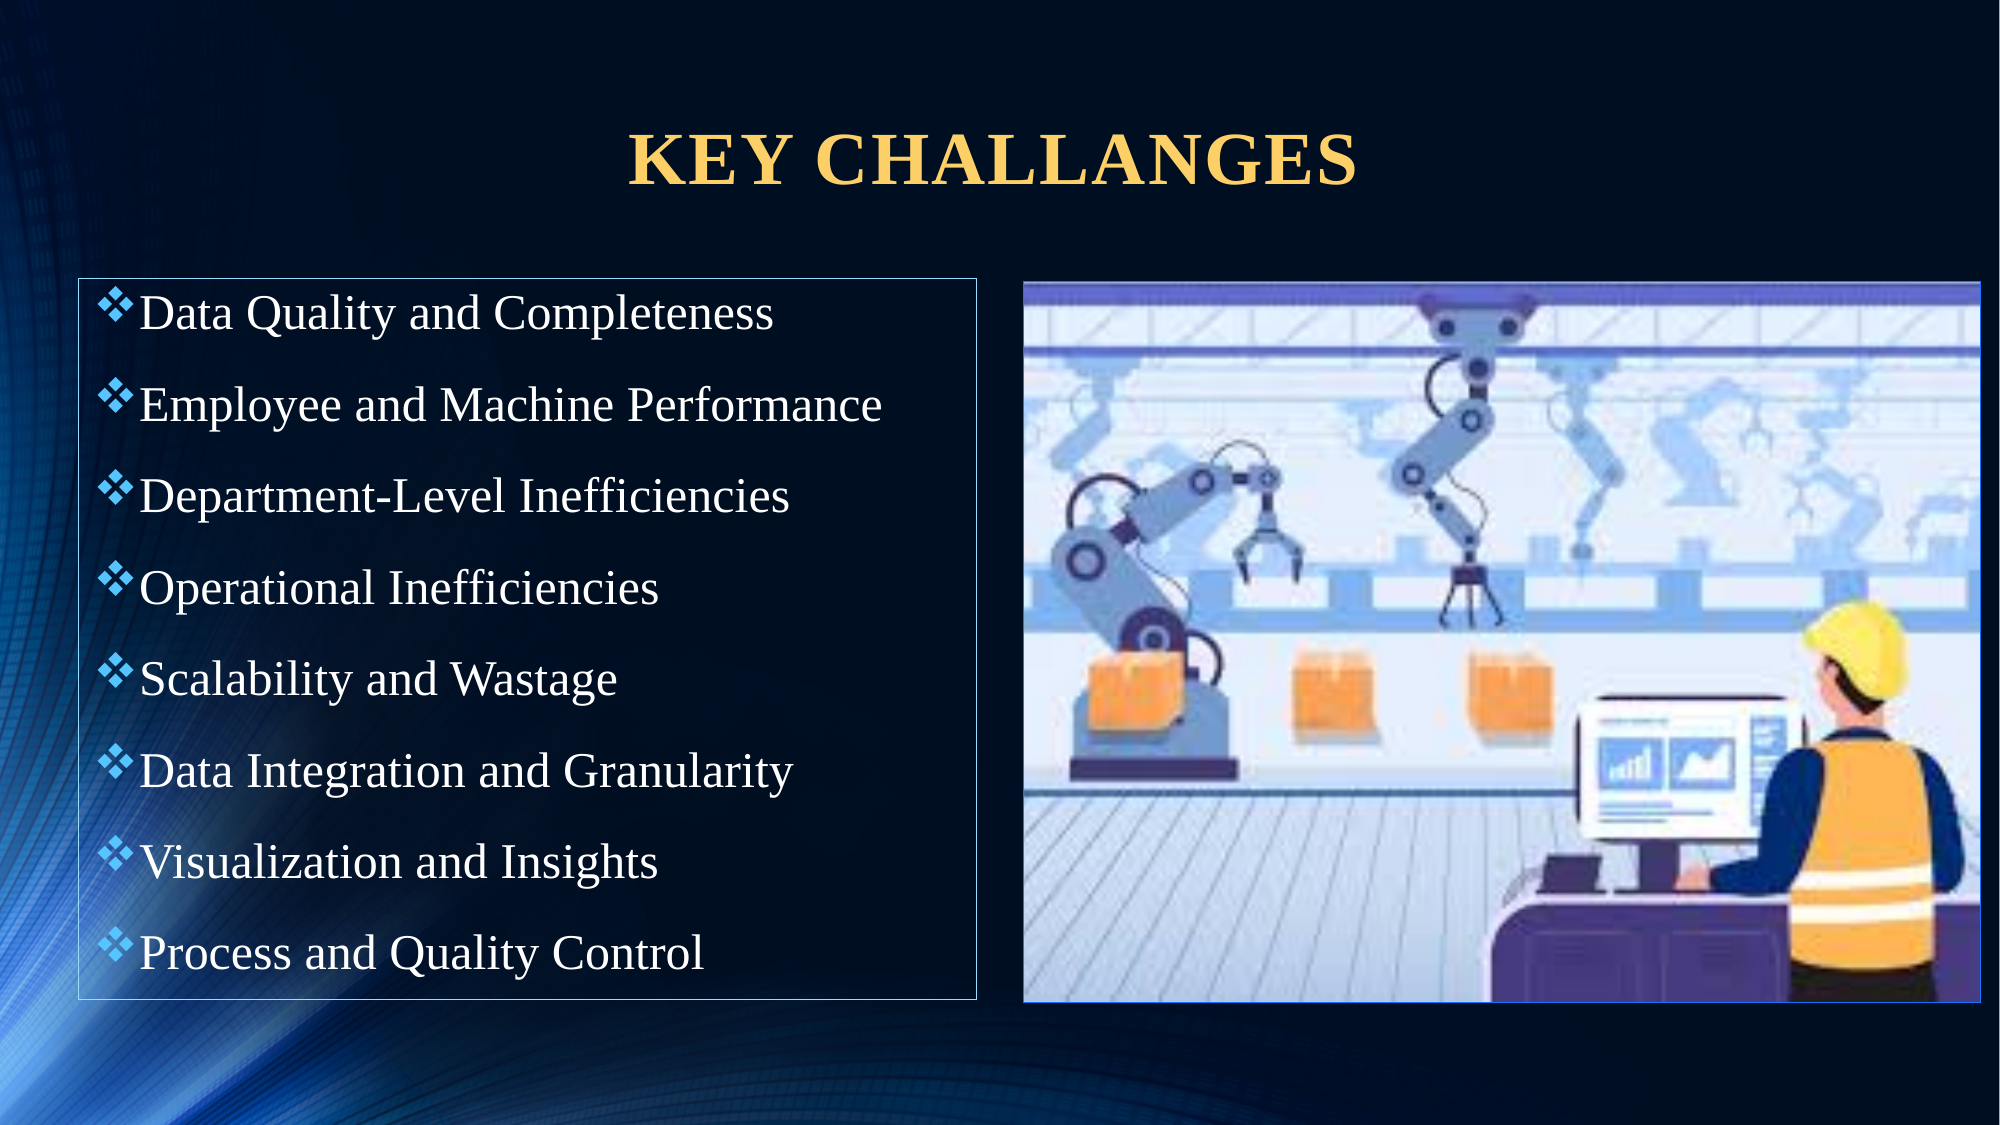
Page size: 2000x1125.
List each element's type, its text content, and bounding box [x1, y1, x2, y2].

picture [0, 0, 2000, 1125]
list Data Quality and Completeness Employee and Machine Performance Department-Level Inefficiencies Operational Inefficiencies Scalability and Wastage Data Integration and Granularity Visualization and Insights Process and Quality Control [78, 278, 977, 1000]
title KEY CHALLANGES [101, 62, 1886, 209]
